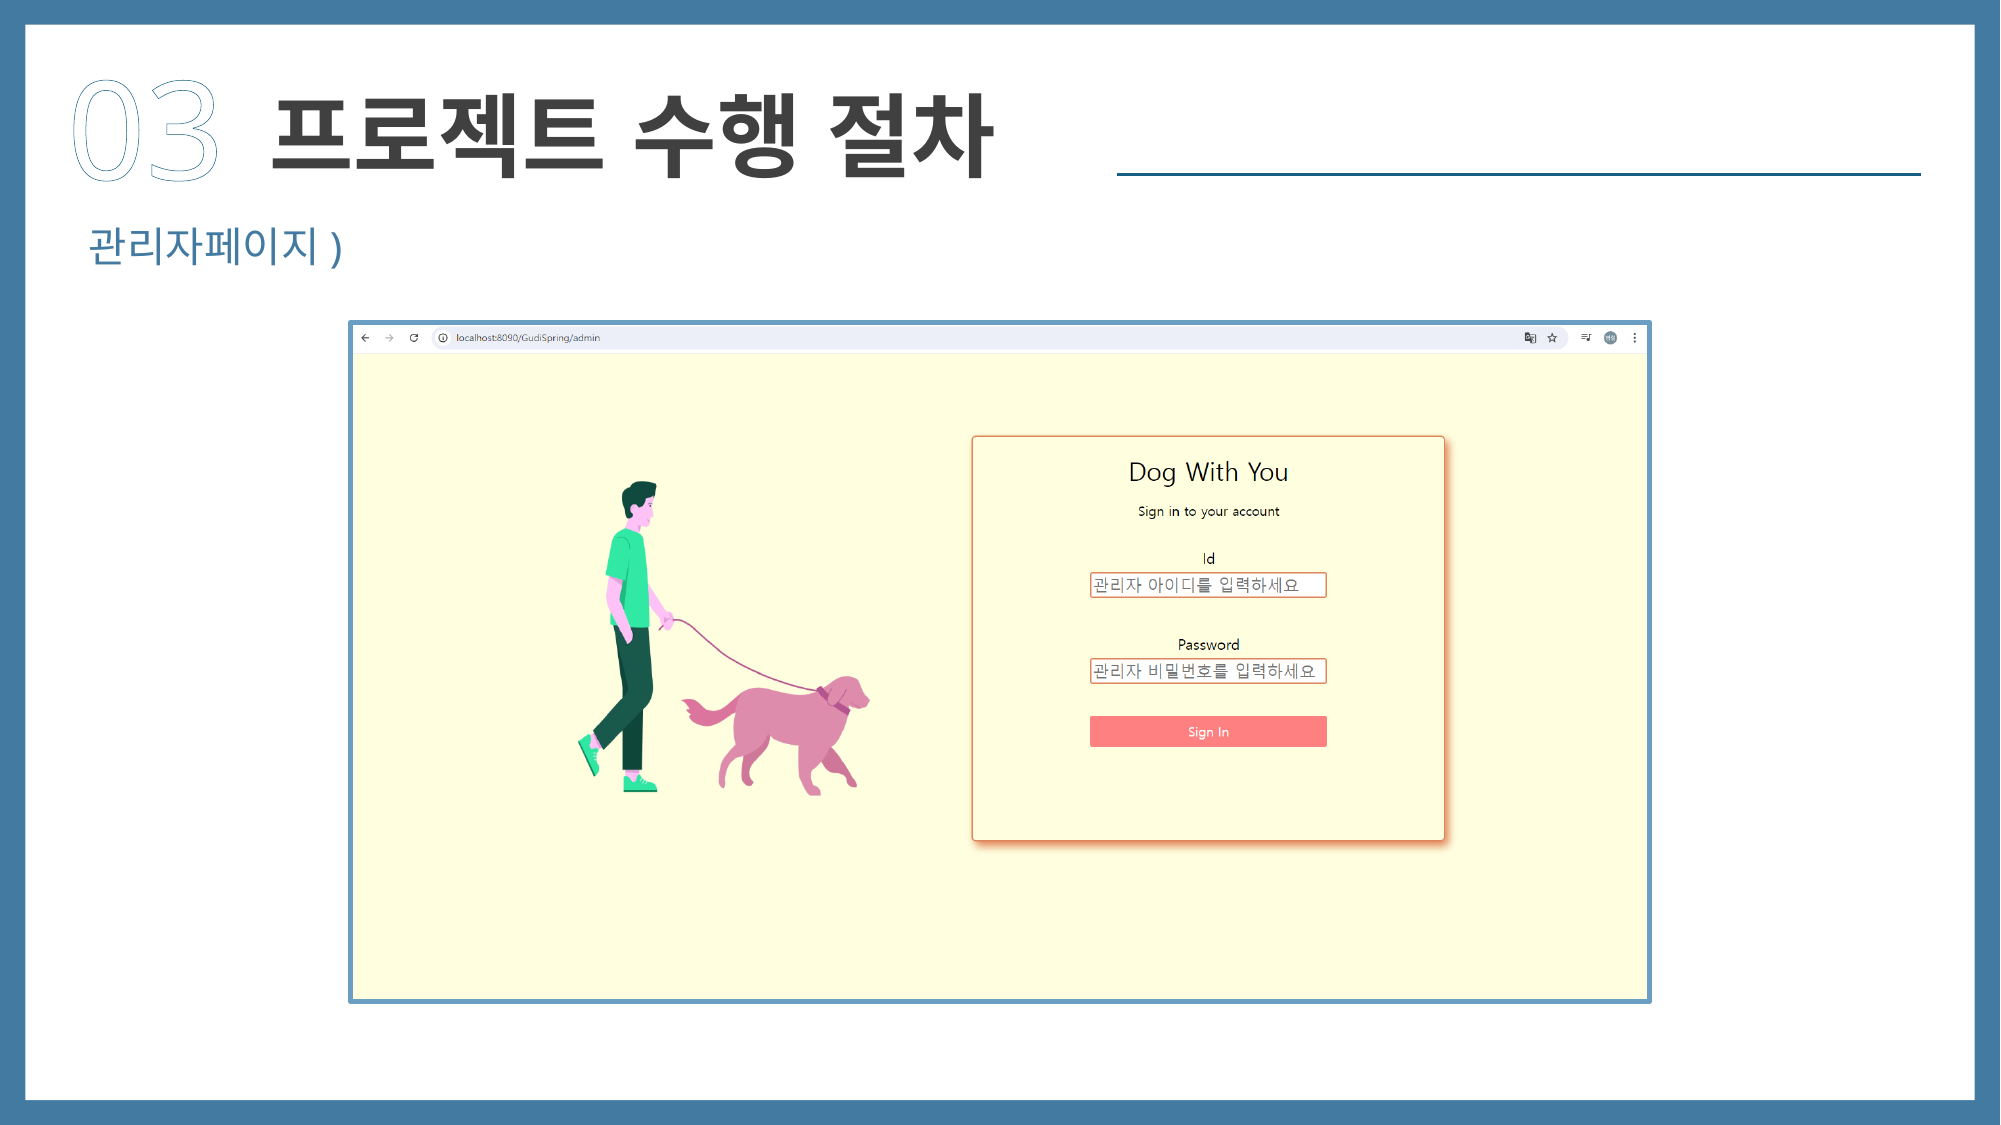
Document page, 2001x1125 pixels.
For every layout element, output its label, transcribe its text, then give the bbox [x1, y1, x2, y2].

picture [352, 324, 1648, 1000]
text_box 03 [52, 34, 285, 215]
text_box 프로젝트 수행 절차 [254, 70, 1089, 196]
text_box 관리자페이지) [73, 213, 1074, 278]
text_box [24, 23, 1976, 1102]
